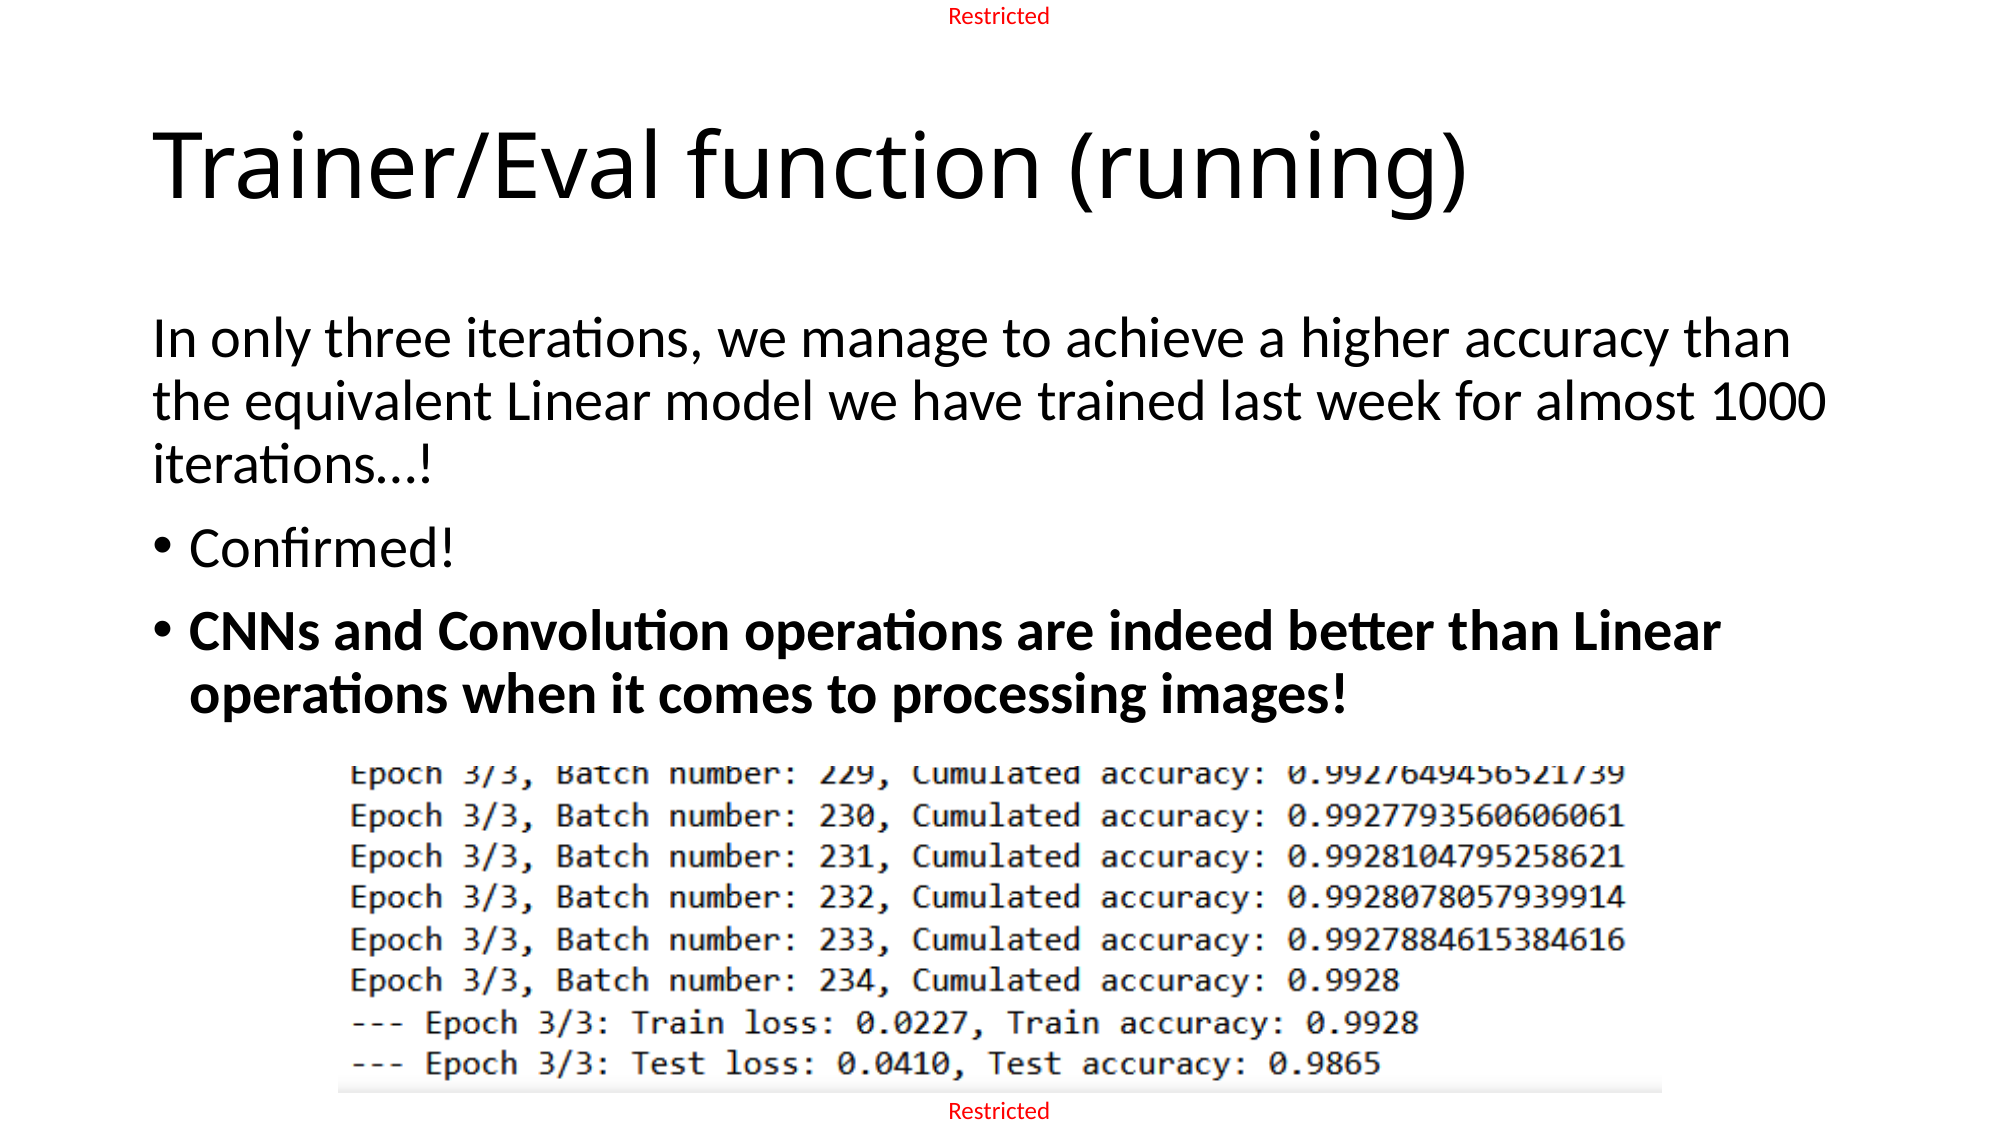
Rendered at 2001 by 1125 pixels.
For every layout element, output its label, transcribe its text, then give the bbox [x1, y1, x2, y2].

picture [338, 766, 1662, 1093]
title Trainer/Eval function (running) [137, 59, 1863, 278]
list In only three iterations, we manage to achieve a higher accuracy than the equivalent Linear model we have trained last week for almost 1000 iterations…! Confirmed! CNNs and Convolution operations are indeed better than Linear operations when it comes to processing images! [137, 299, 1863, 1014]
